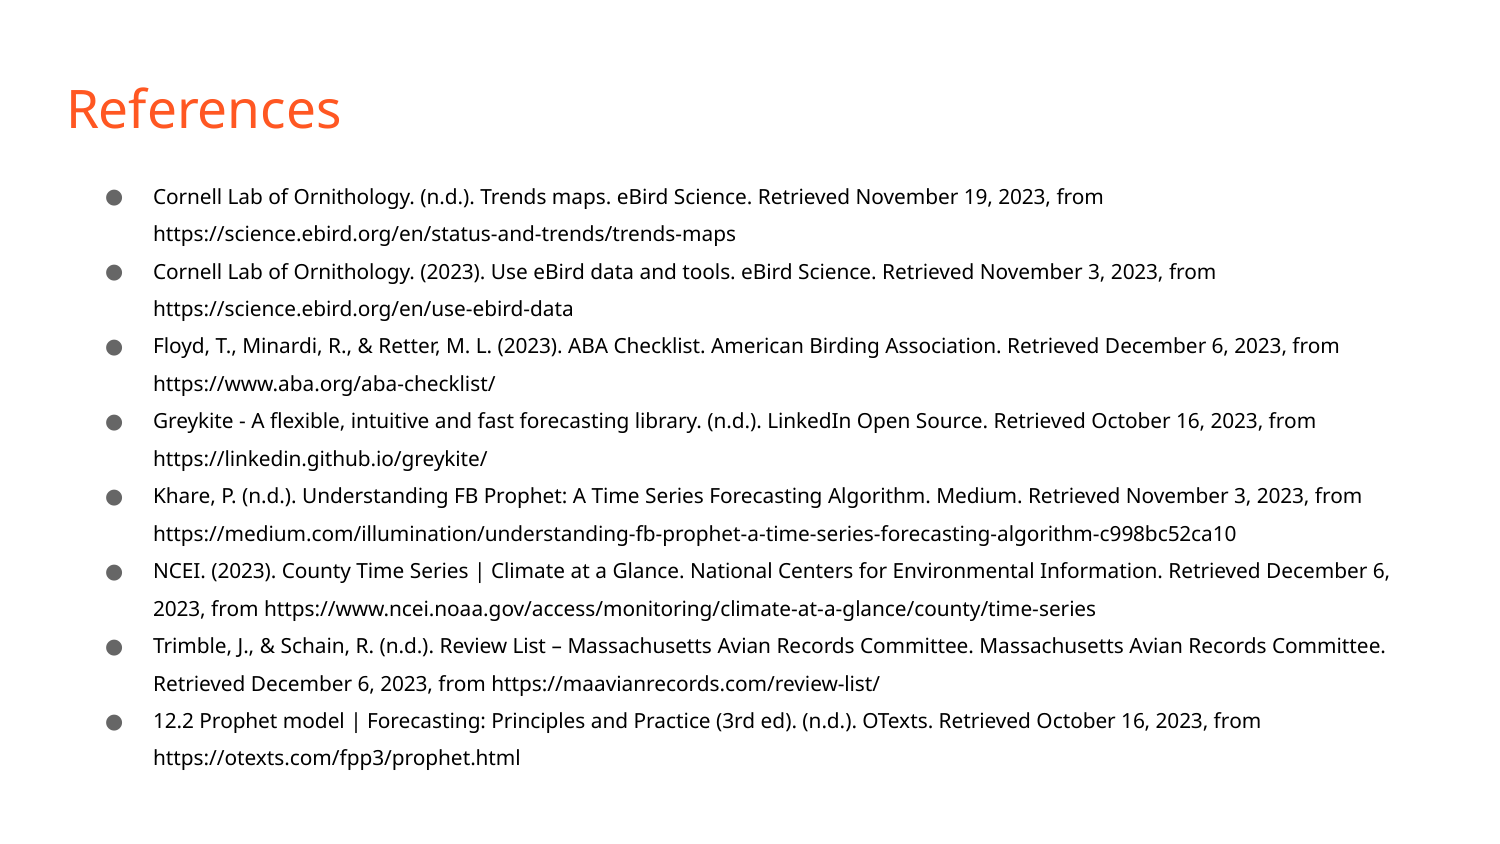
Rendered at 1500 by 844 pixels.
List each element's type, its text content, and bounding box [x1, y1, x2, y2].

title References [51, 60, 1449, 155]
list Cornell Lab of Ornithology. (n.d.). Trends maps. eBird Science. Retrieved November 19, 2023, from https://science.ebird.org/en/status-and-trends/trends-maps Cornell Lab of Ornithology. (2023). Use eBird data and tools. eBird Science. Retrieved November 3, 2023, from https://science.ebird.org/en/use-ebird-data Floyd, T., Minardi, R., & Retter, M. L. (2023). ABA Checklist. American Birding Association. Retrieved December 6, 2023, from https://www.aba.org/aba-checklist/ Greykite - A flexible, intuitive and fast forecasting library. (n.d.). LinkedIn Open Source. Retrieved October 16, 2023, from https://linkedin.github.io/greykite/ Khare, P. (n.d.). Understanding FB Prophet: A Time Series Forecasting Algorithm. Medium. Retrieved November 3, 2023, from https://medium.com/illumination/understanding-fb-prophet-a-time-series-forecasting-algorithm-c998bc52ca10 NCEI. (2023). County Time Series | Climate at a Glance. National Centers for Environmental Information. Retrieved December 6, 2023, from https://www.ncei.noaa.gov/access/monitoring/climate-at-a-glance/county/time-series Trimble, J., & Schain, R. (n.d.). Review List – Massachusetts Avian Records Committee. Massachusetts Avian Records Committee. Retrieved December 6, 2023, from https://maavianrecords.com/review-list/ 12.2 Prophet model | Forecasting: Principles and Practice (3rd ed). (n.d.). OTexts. Retrieved October 16, 2023, from https://otexts.com/fpp3/prophet.html [63, 155, 1449, 756]
